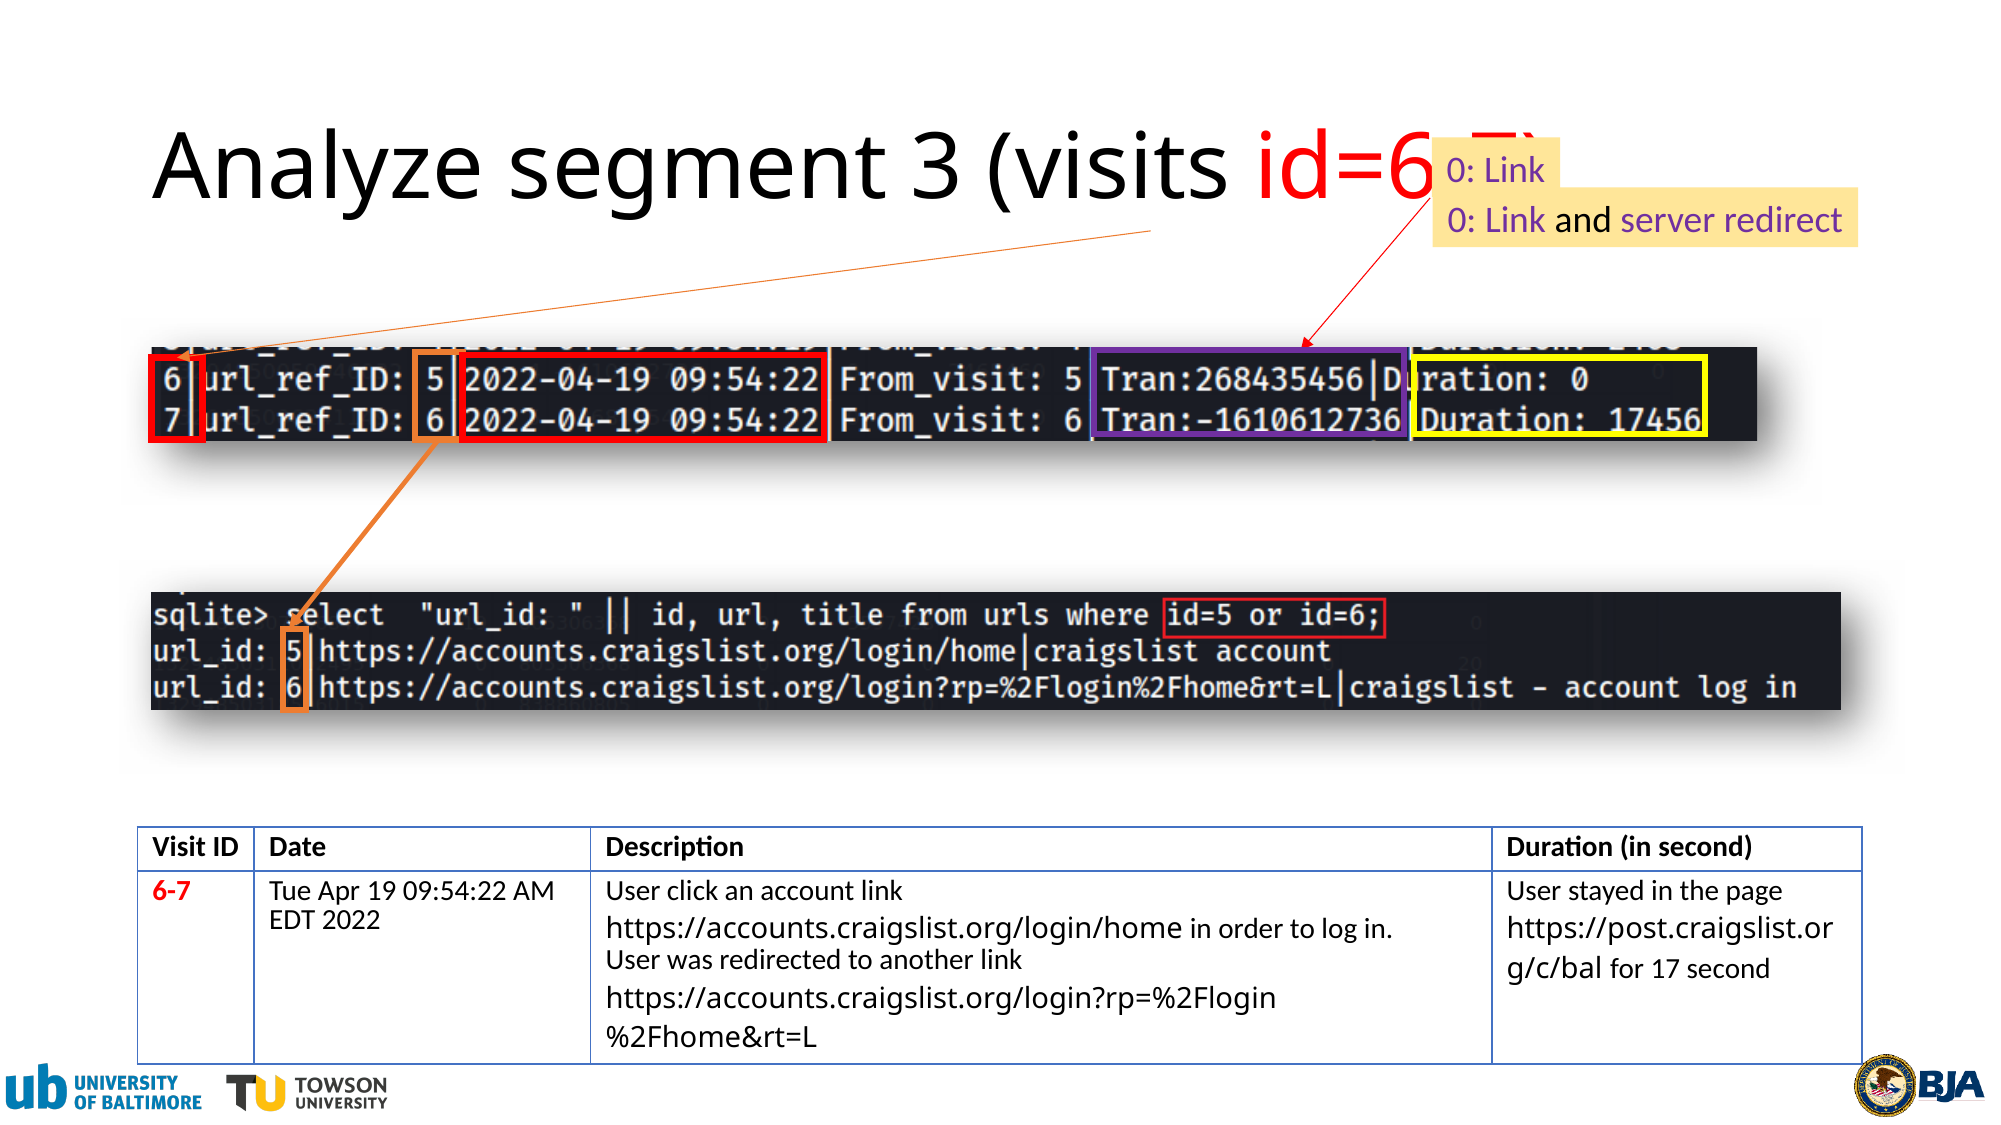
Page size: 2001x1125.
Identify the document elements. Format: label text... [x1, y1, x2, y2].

table_header Date [255, 828, 590, 870]
text_box 0: Link and server redirect [1432, 187, 1859, 248]
picture [0, 1031, 407, 1125]
text_box 0: Link [1431, 137, 1561, 198]
picture [1854, 1054, 1986, 1117]
picture [151, 347, 1758, 441]
table_cell Tue Apr 19 09:54:22 AM EDT 2022 [255, 872, 590, 1063]
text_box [289, 439, 439, 628]
table_header Description [591, 828, 1491, 870]
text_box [1300, 197, 1431, 351]
table_cell User stayed in the page https://post.craigslist.org/c/bal for 17 second [1493, 872, 1861, 1063]
table_header Duration (in second) [1493, 828, 1861, 870]
table_cell User click an account link https://accounts.craigslist.org/login/home in order to log in. User was redirected to another link https://accounts.craigslist.org/login?rp=%2Flogin%2Fhome&rt=L [591, 872, 1491, 1063]
table_header Visit ID [138, 828, 253, 870]
picture [151, 592, 1841, 710]
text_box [177, 230, 1151, 358]
title Analyze segment 3 (visits id=6-7) [137, 59, 1863, 278]
table_cell 6-7 [138, 872, 253, 1063]
